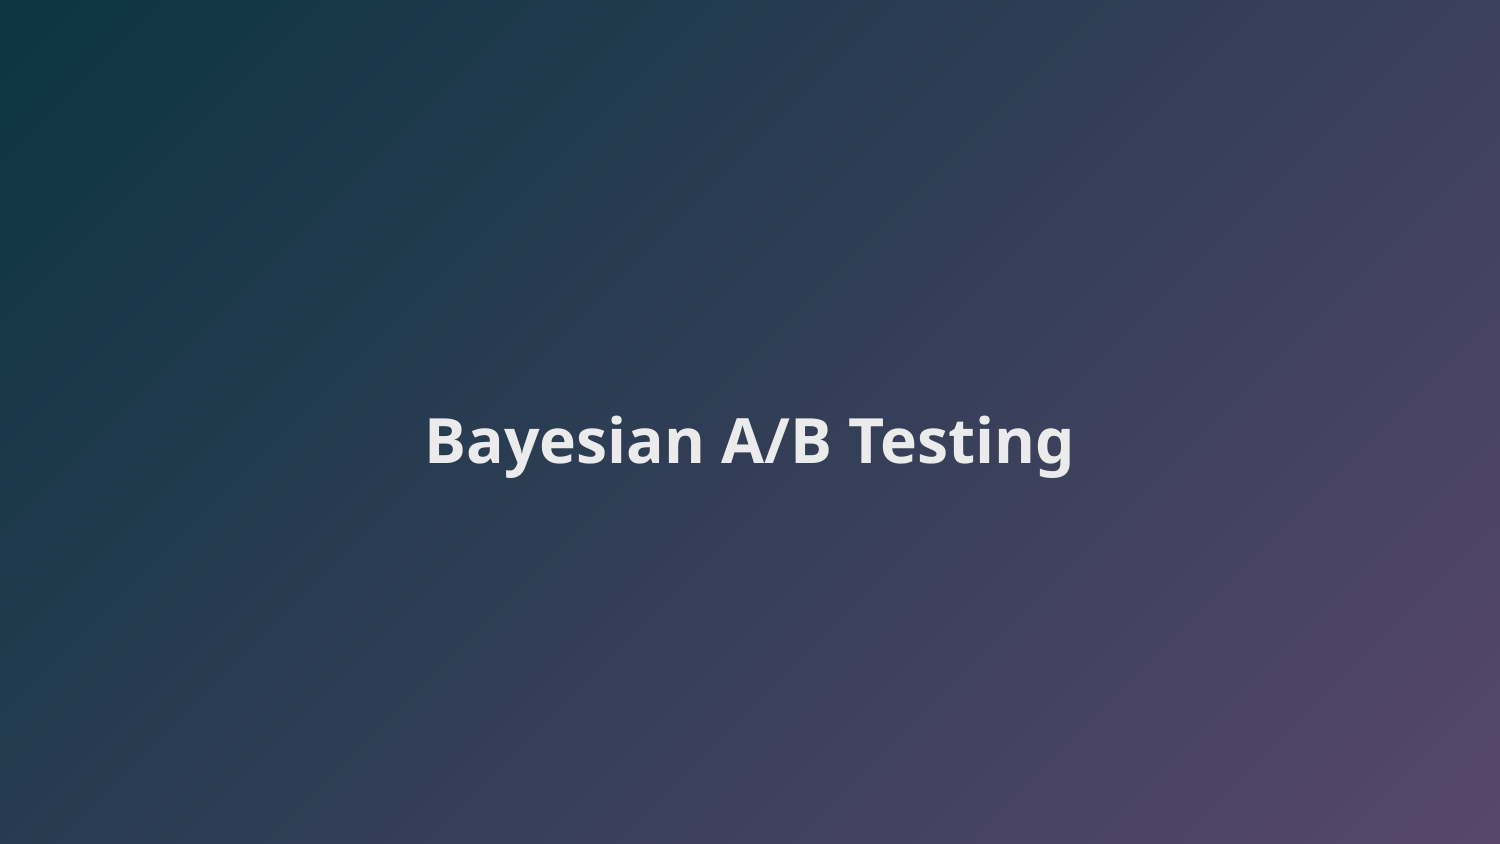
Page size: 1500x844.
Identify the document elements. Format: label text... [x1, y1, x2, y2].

title Bayesian A/B Testing [79, 98, 1422, 768]
text_box [0, 0, 1500, 844]
